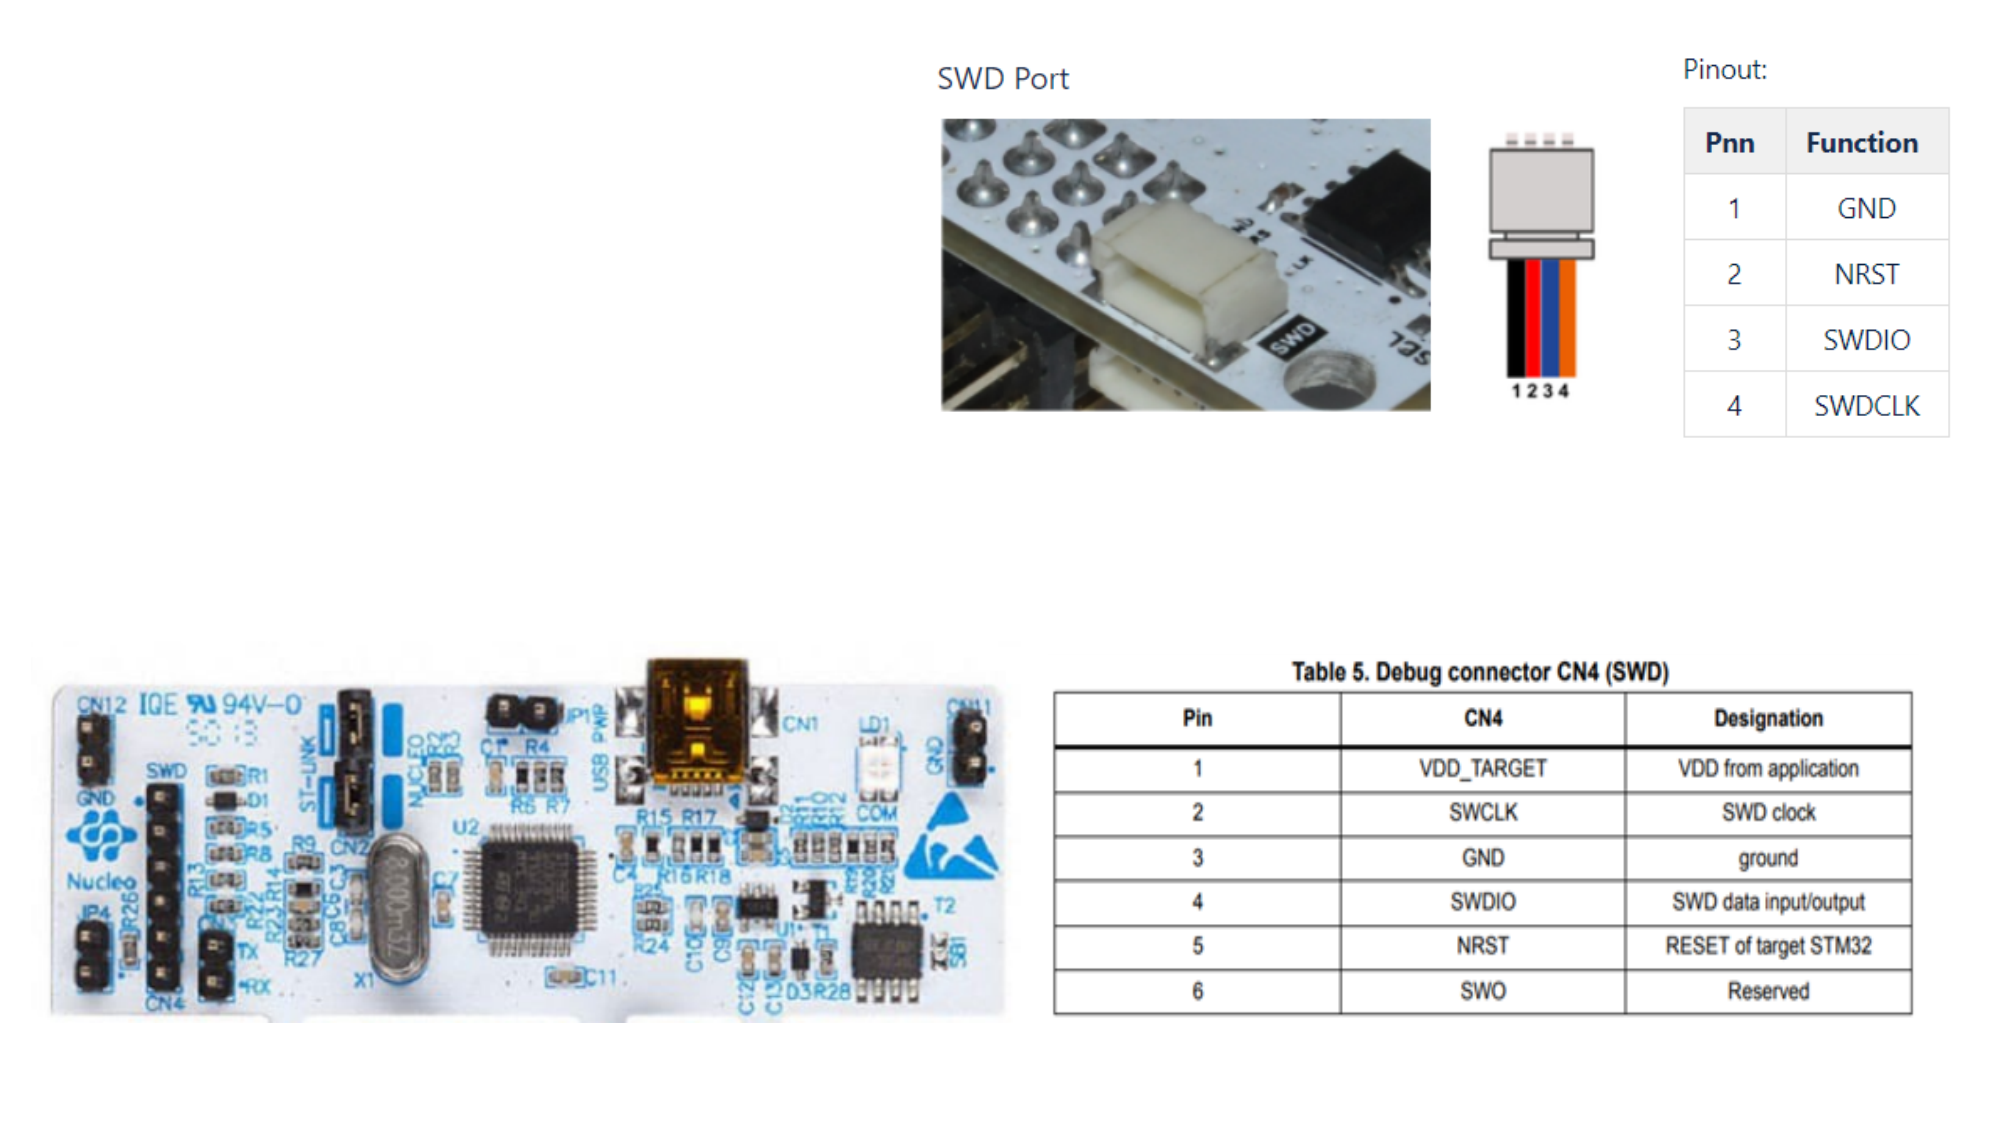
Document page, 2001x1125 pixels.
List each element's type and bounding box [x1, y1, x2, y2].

picture [31, 641, 1022, 1023]
picture [1653, 40, 1969, 453]
picture [909, 33, 1622, 438]
picture [1048, 653, 1920, 1020]
